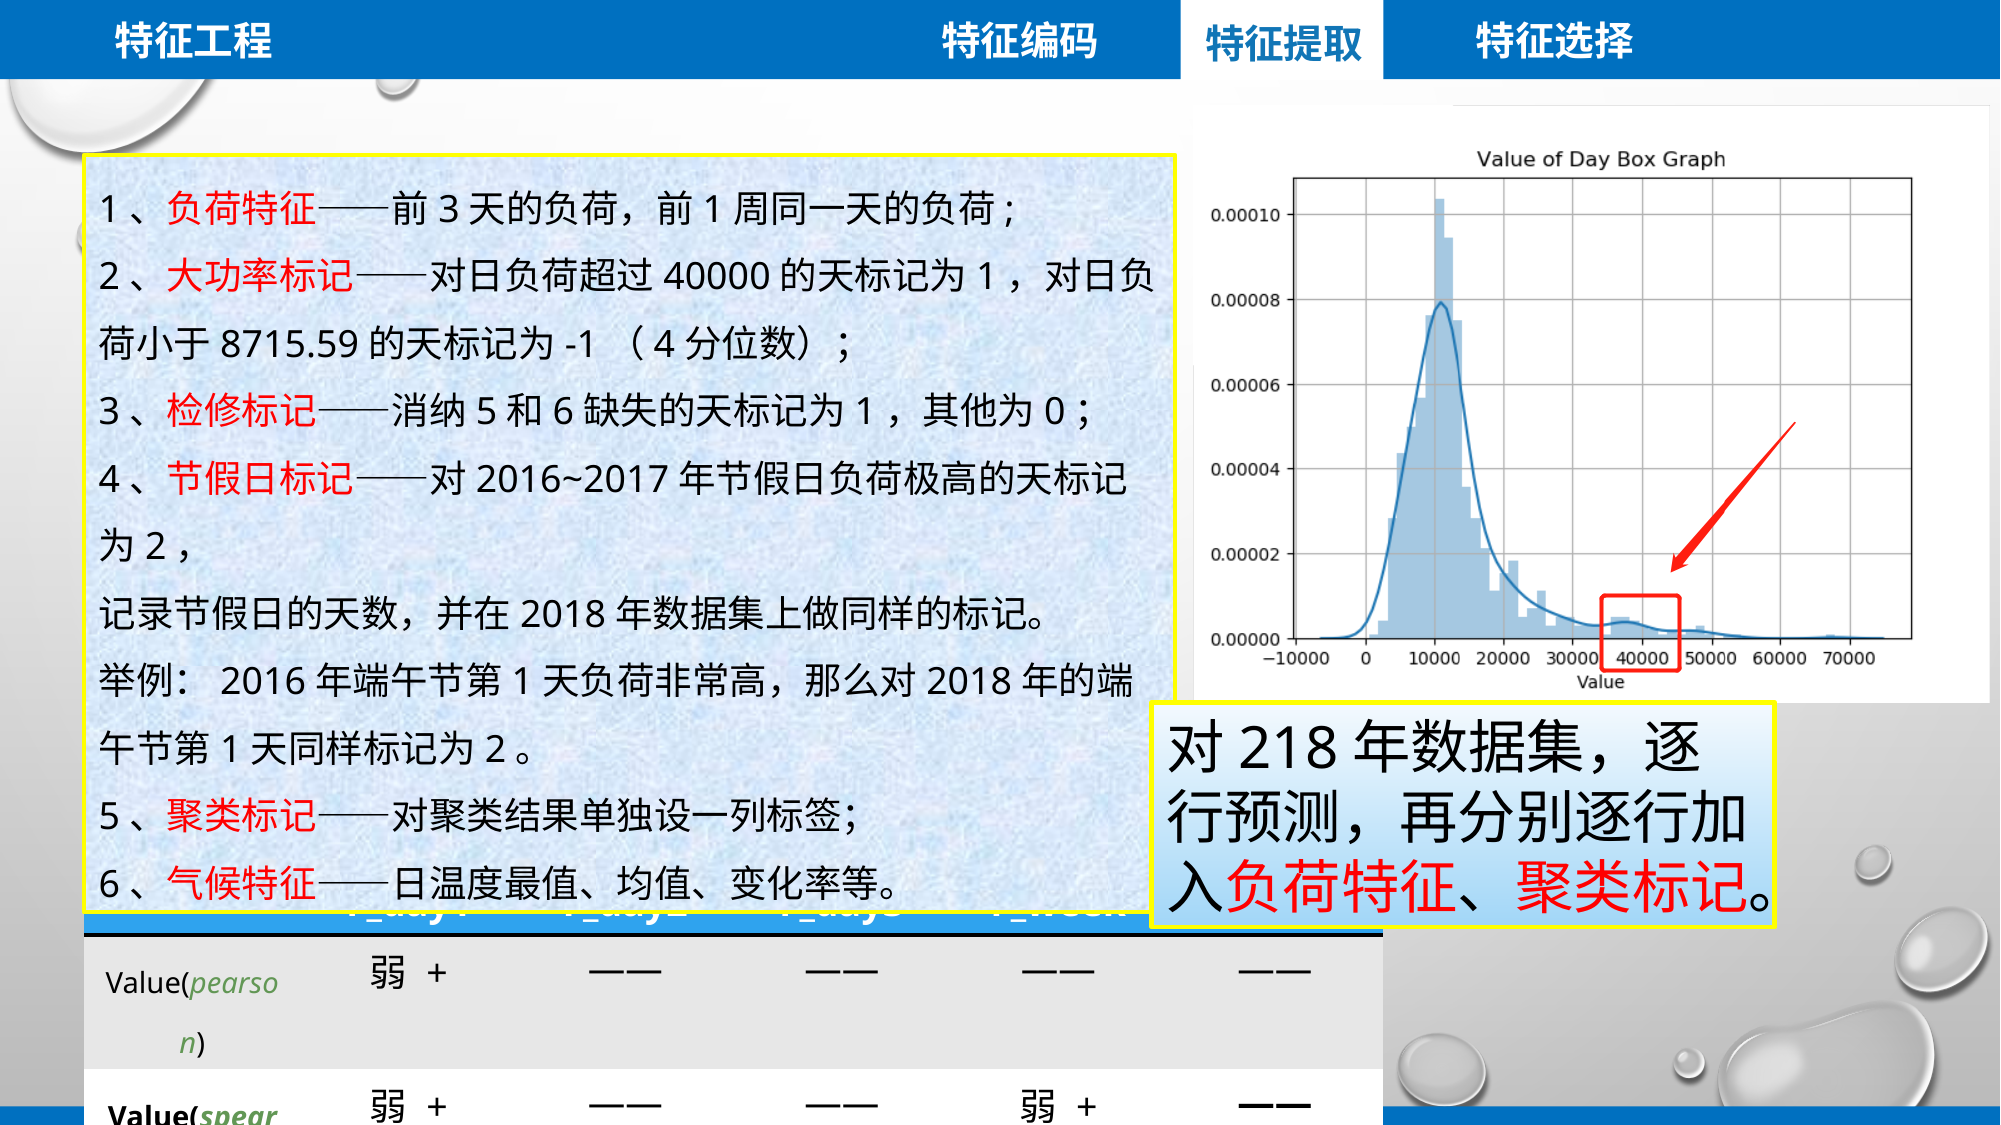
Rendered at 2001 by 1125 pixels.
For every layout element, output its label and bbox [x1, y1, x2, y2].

picture [1193, 105, 1990, 703]
text_box [0, 0, 2000, 1125]
